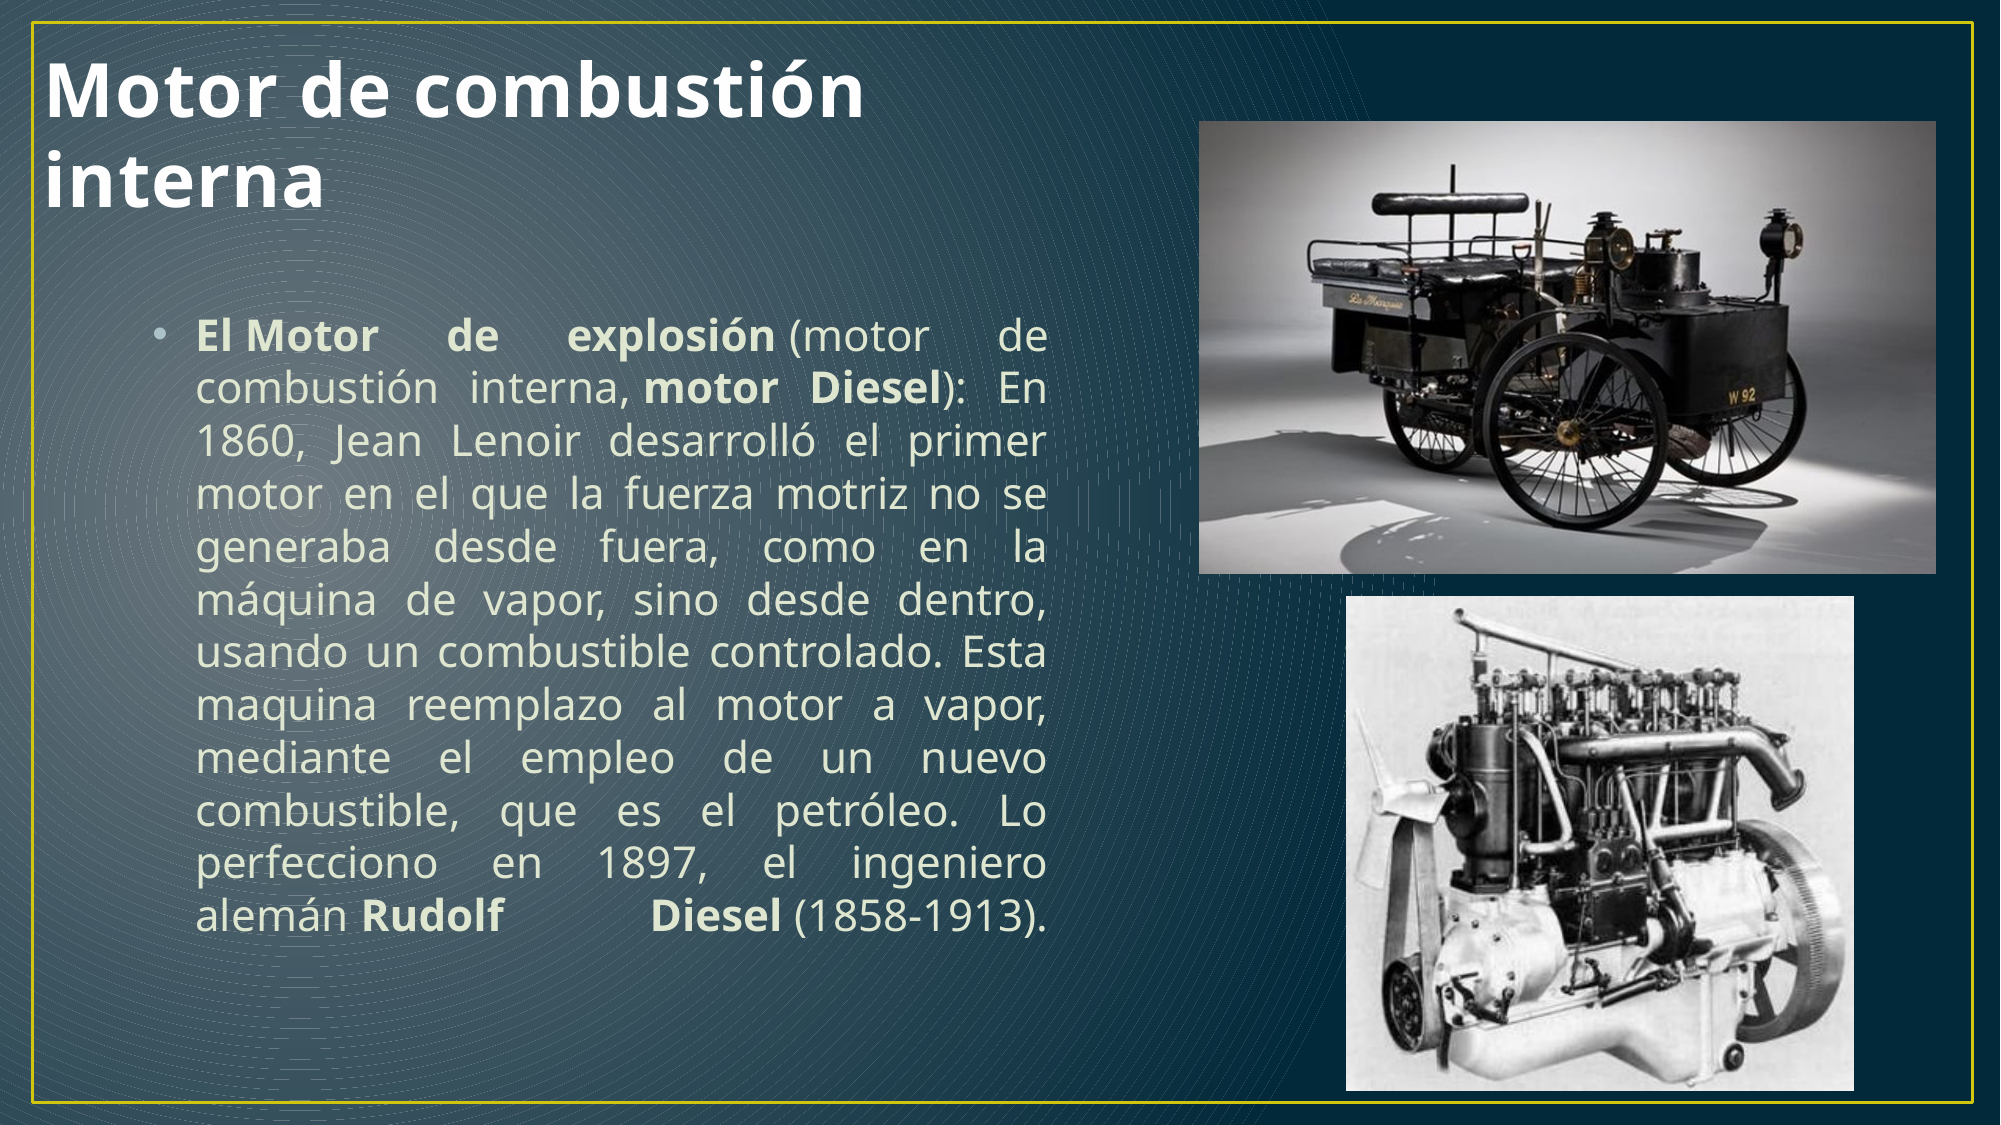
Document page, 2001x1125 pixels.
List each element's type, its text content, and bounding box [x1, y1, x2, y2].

title Motor de combustión interna [28, 12, 1153, 231]
picture [1346, 591, 1853, 1090]
list El Motor de explosión (motor de combustión interna, motor Diesel): En 1860, Jean Lenoir desarrolló el primer motor en el que la fuerza motriz no se generaba desde fuera, como en la máquina de vapor, sino desde dentro, usando un combustible controlado. Esta maquina reemplazo al motor a vapor, mediante el empleo de un nuevo combustible, que es el petróleo. Lo perfecciono en 1897, el ingeniero alemán Rudolf Diesel (1858-1913). [137, 299, 1065, 1014]
picture [1336, 843, 1344, 890]
picture [1394, 579, 1403, 588]
picture [1199, 115, 1935, 574]
